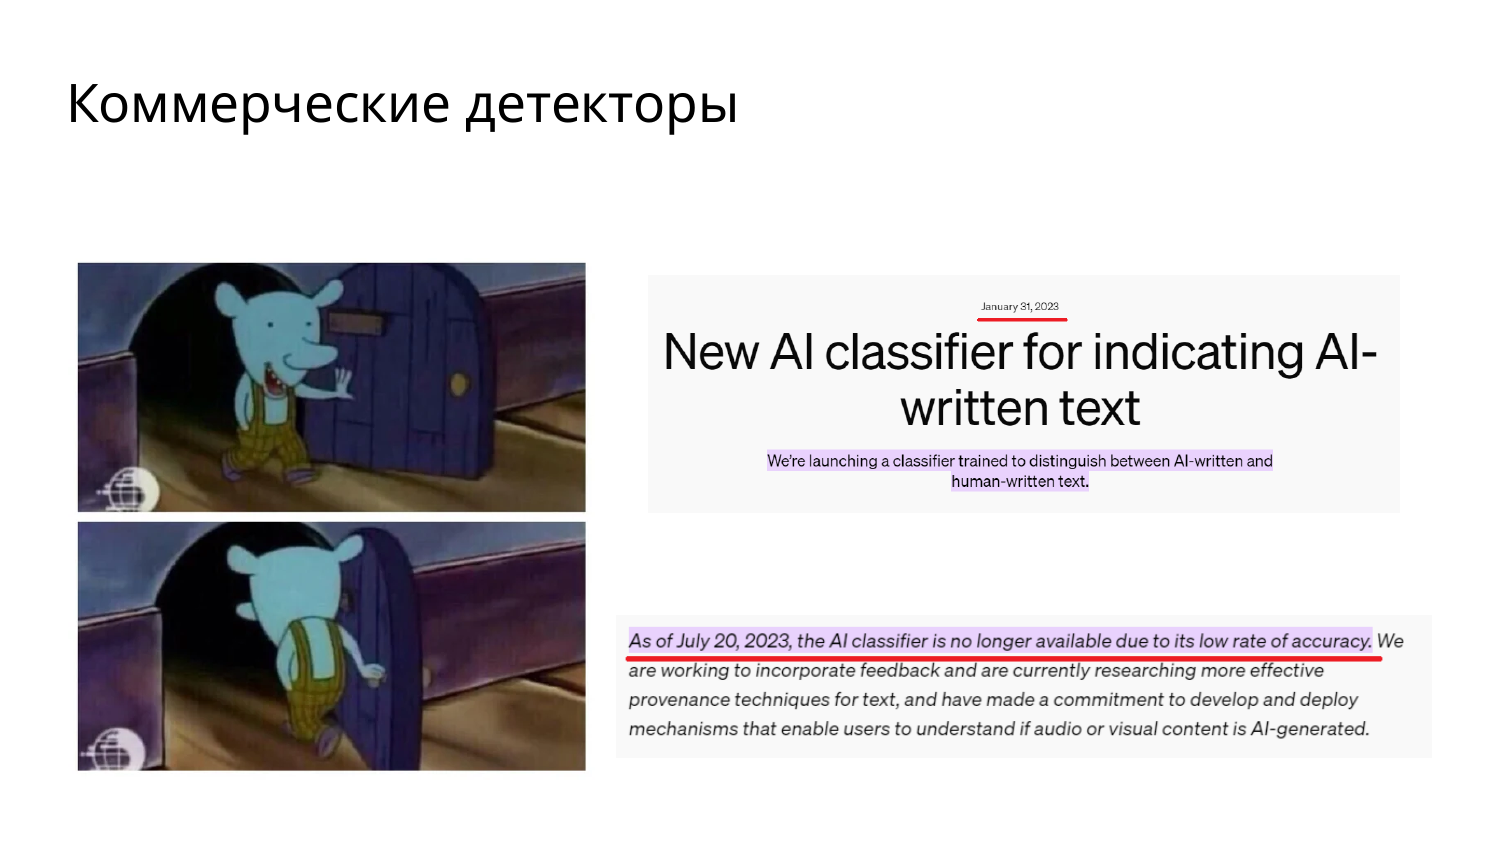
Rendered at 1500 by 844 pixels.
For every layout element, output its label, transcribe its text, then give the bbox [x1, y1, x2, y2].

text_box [616, 275, 1432, 759]
picture [67, 253, 596, 781]
title Коммерческие детекторы [51, 54, 1449, 149]
